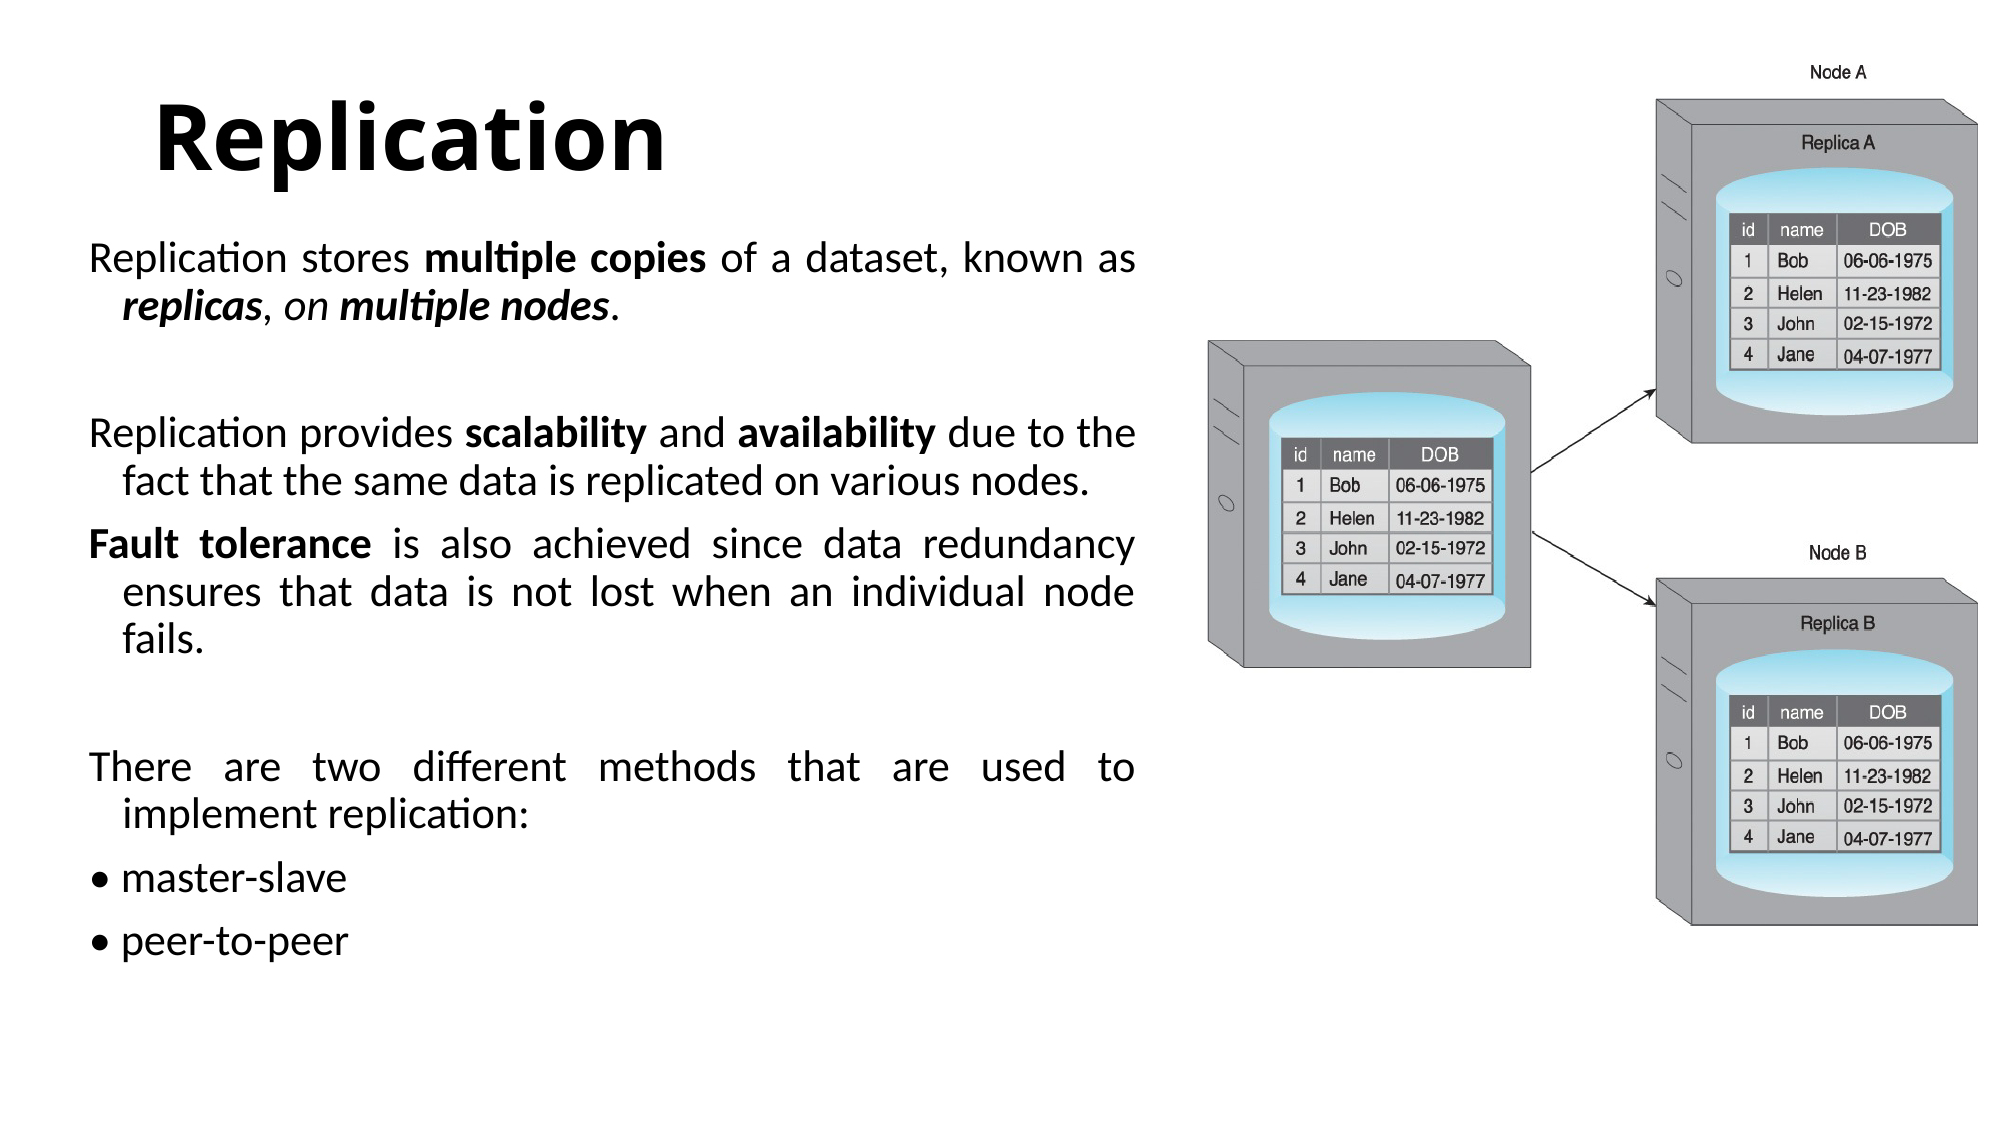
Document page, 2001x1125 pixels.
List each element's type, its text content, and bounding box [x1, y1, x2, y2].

list Replication stores multiple copies of a dataset, known as replicas, on multiple nodes. Replication provides scalability and availability due to the fact that the same data is replicated on various nodes. Fault tolerance is also achieved since data redundancy ensures that data is not lost when an individual node fails. There are two different methods that are used to implement replication: • master-slave • peer-to-peer [73, 226, 1152, 1013]
title Replication [137, 59, 1863, 222]
picture [1207, 65, 1978, 926]
